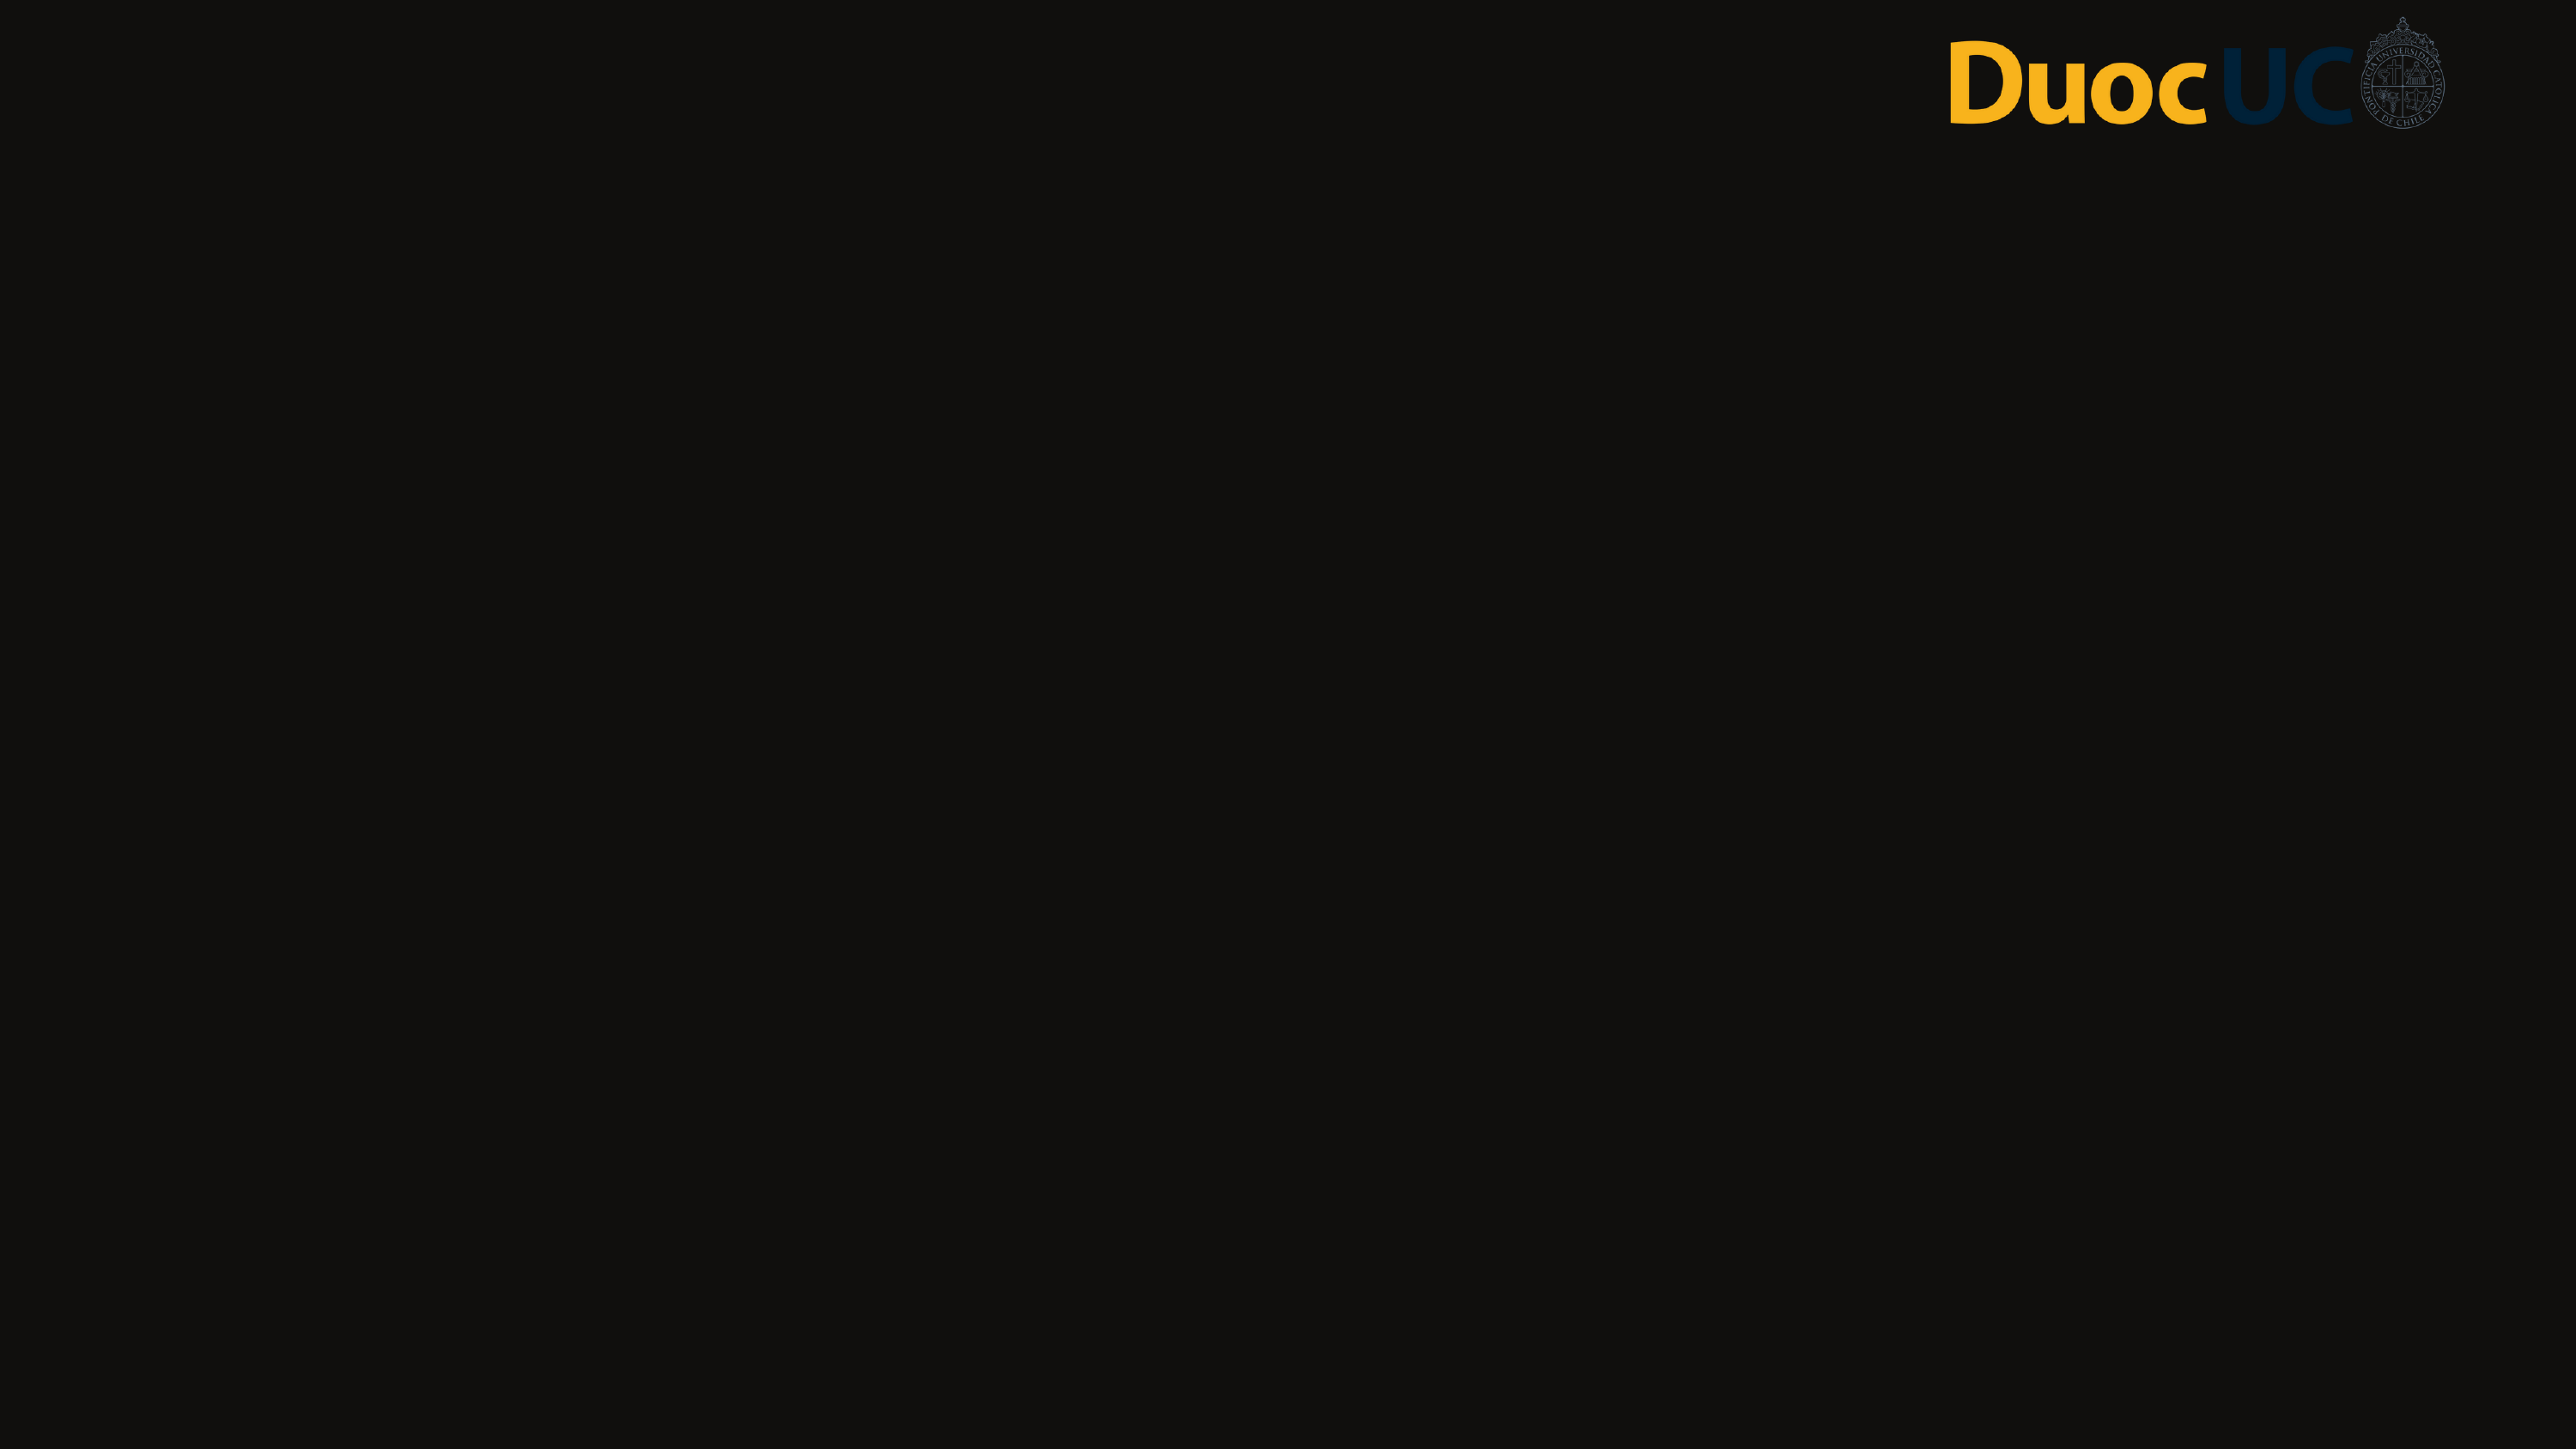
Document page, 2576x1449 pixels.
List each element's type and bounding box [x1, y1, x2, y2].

text_box [1943, 9, 2451, 136]
